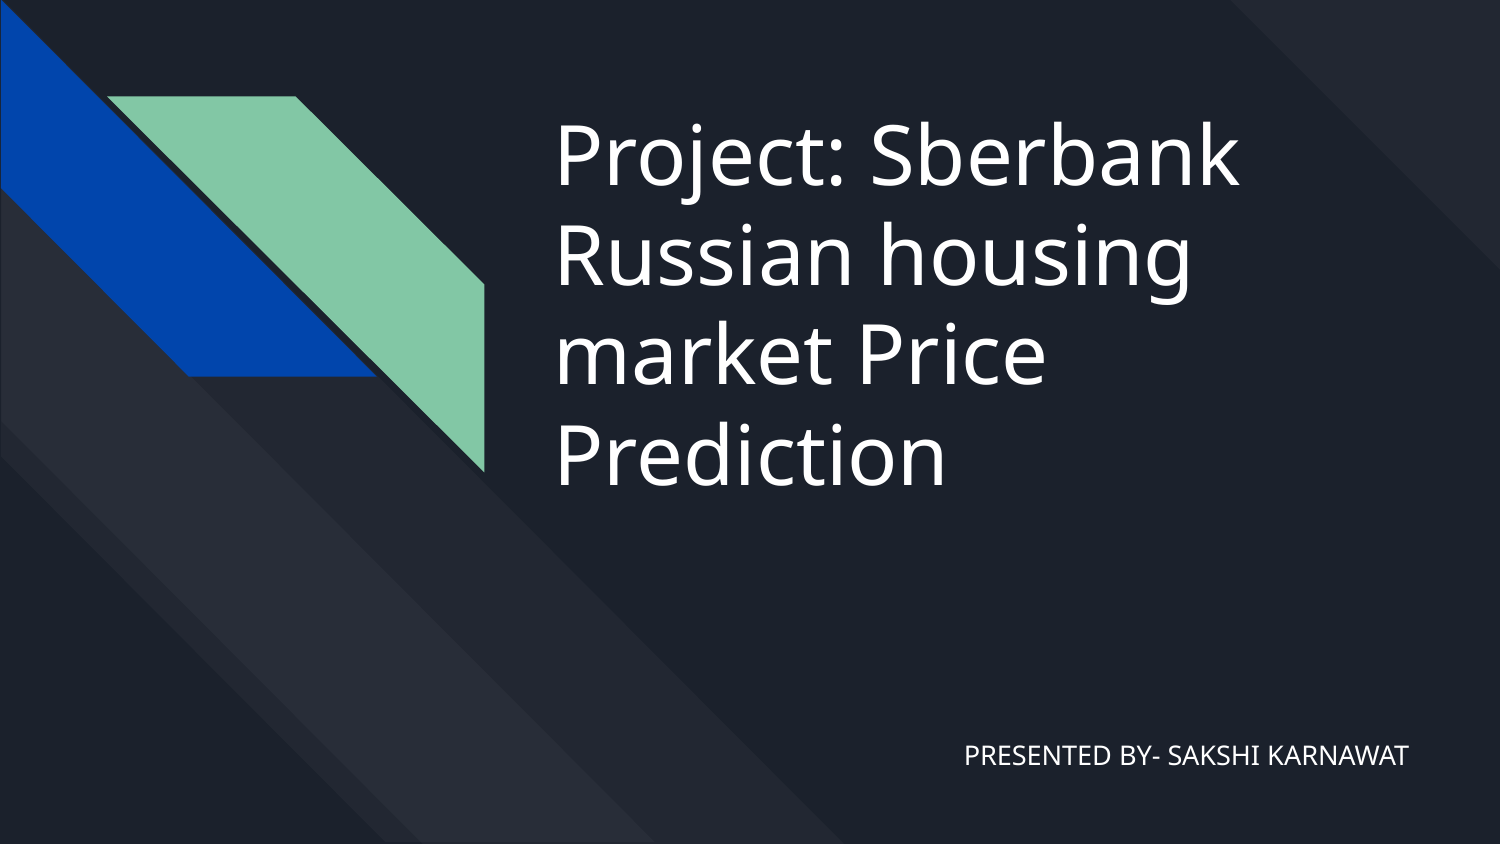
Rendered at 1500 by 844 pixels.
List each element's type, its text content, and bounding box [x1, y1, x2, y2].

title Project: Sberbank Russian housing market Price Prediction [538, 86, 1468, 518]
subtitle PRESENTED BY- SAKSHI KARNAWAT [948, 723, 1500, 807]
